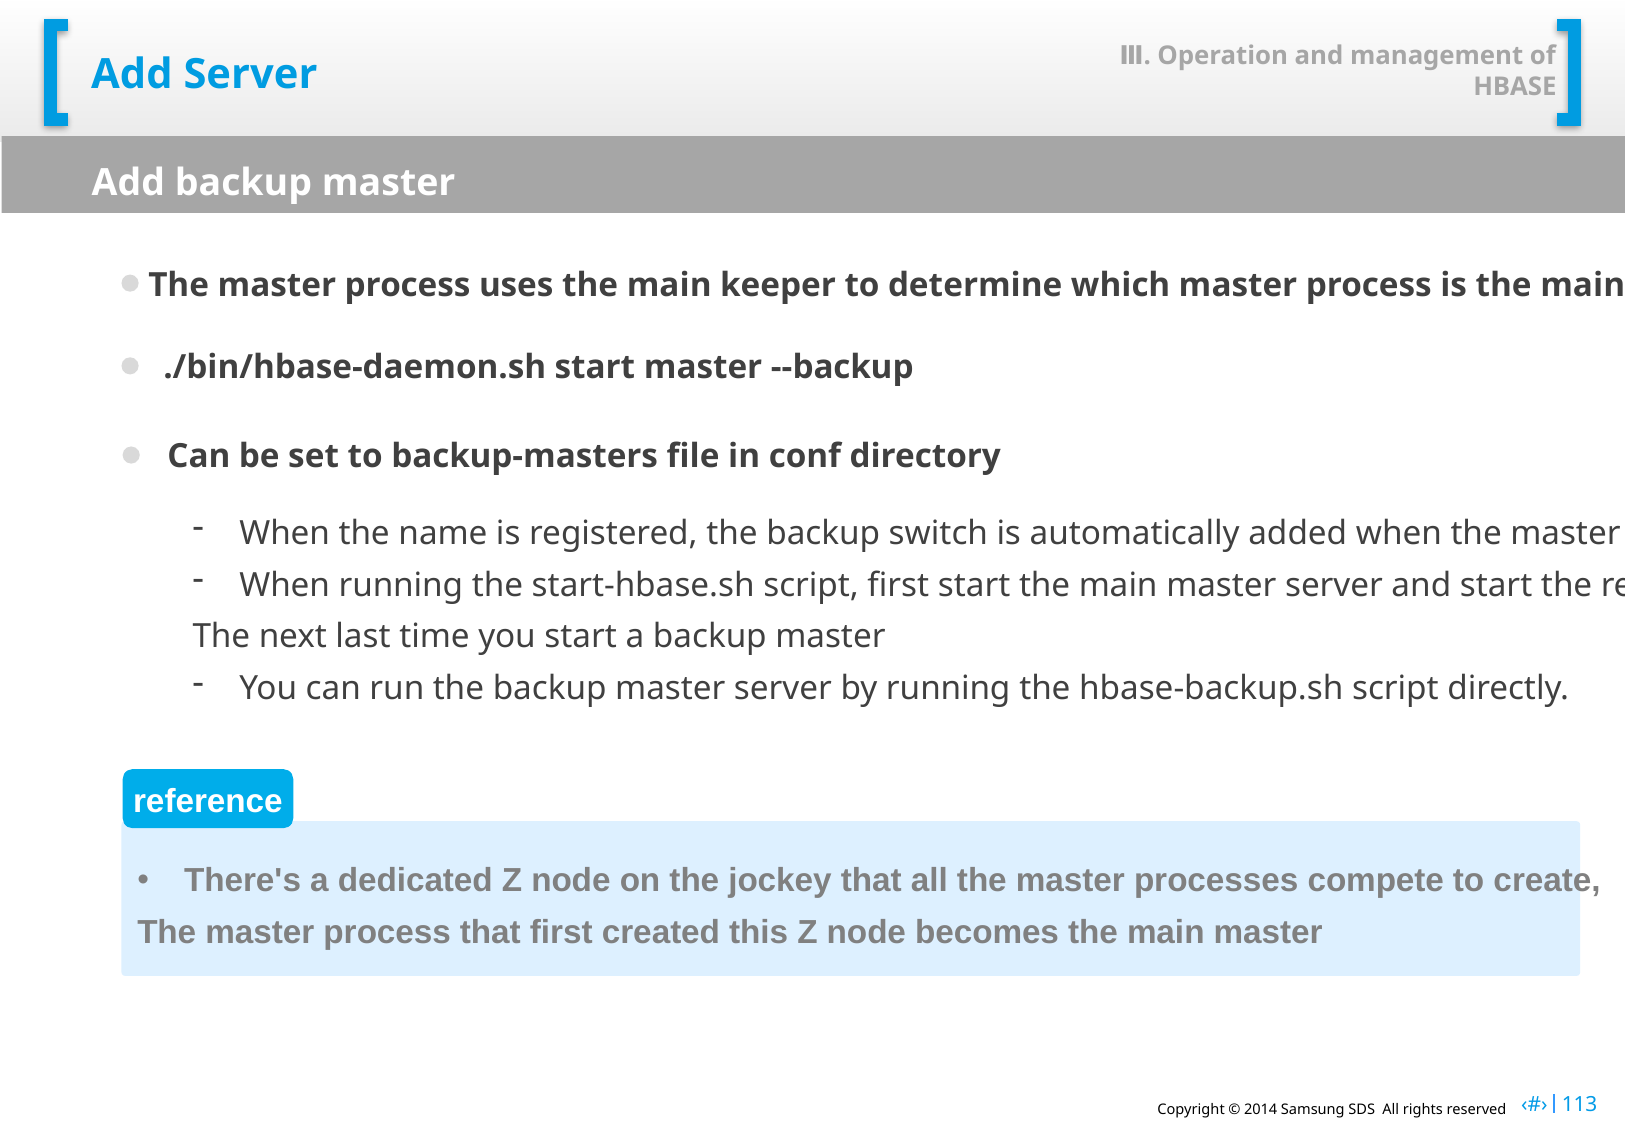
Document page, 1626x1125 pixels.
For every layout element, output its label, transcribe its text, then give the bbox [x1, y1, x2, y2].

title Add Server [90, 33, 1439, 111]
text_box Ⅲ. Operation and management of HBASE [1034, 30, 1572, 108]
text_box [122, 426, 1012, 483]
list Add backup master [91, 144, 1586, 218]
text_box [121, 337, 922, 394]
text_box reference [120, 766, 296, 831]
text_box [121, 255, 1625, 312]
text_box [0, 134, 1625, 215]
text_box When the name is registered, the backup switch is automatically added when the master server process is started When running the start-hbase.sh script, first start the main master server and start the reversion server The next last time you start a backup master You can run the backup master server by running the hbase-backup.sh script directly. [177, 491, 1625, 714]
text_box There's a dedicated Z node on the jockey that all the master processes compete to create, The master process that first created this Z node becomes the main master [119, 819, 1583, 978]
